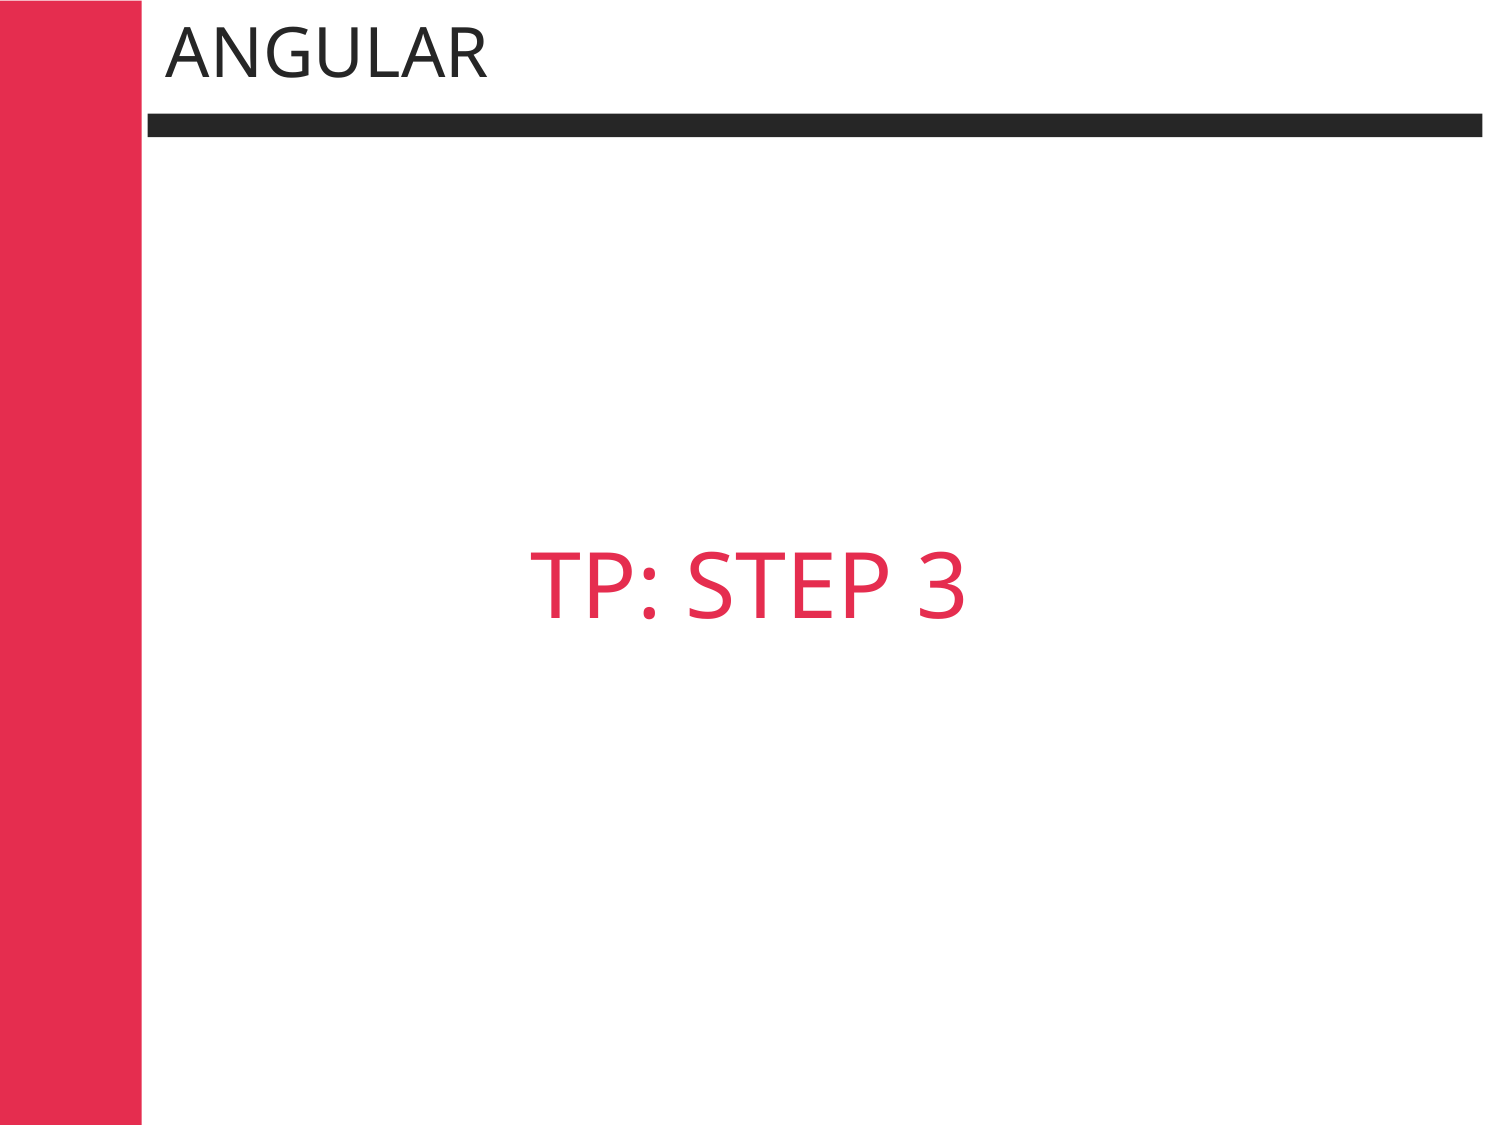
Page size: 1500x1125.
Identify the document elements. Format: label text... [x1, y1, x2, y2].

title angular [151, 0, 1483, 99]
list TP: STEP 3 [354, 436, 1146, 728]
